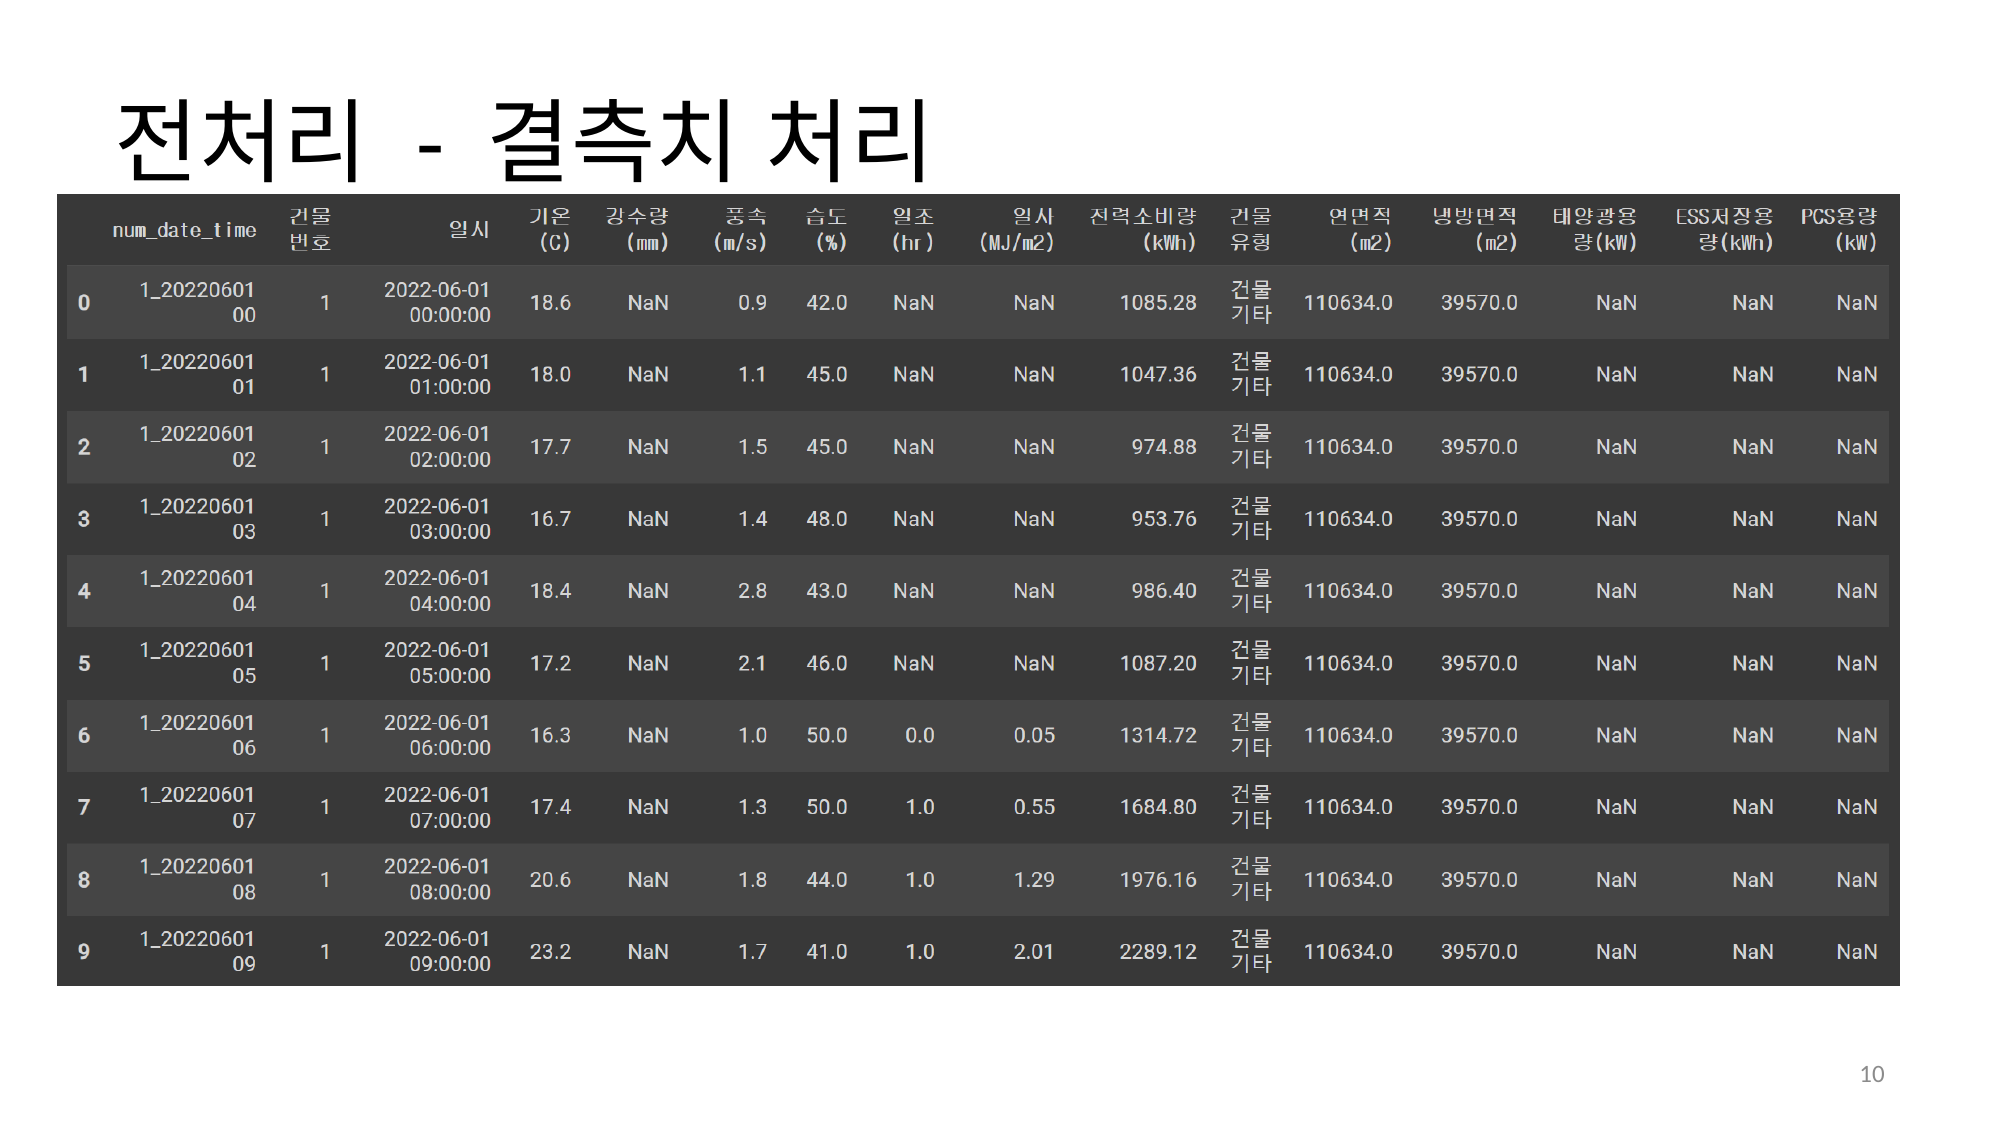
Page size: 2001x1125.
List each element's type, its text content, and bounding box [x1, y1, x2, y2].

title 전처리 - 결측치 처리 [99, 45, 1900, 193]
slide_number 7 [1433, 1042, 1900, 1103]
picture [56, 194, 1901, 987]
